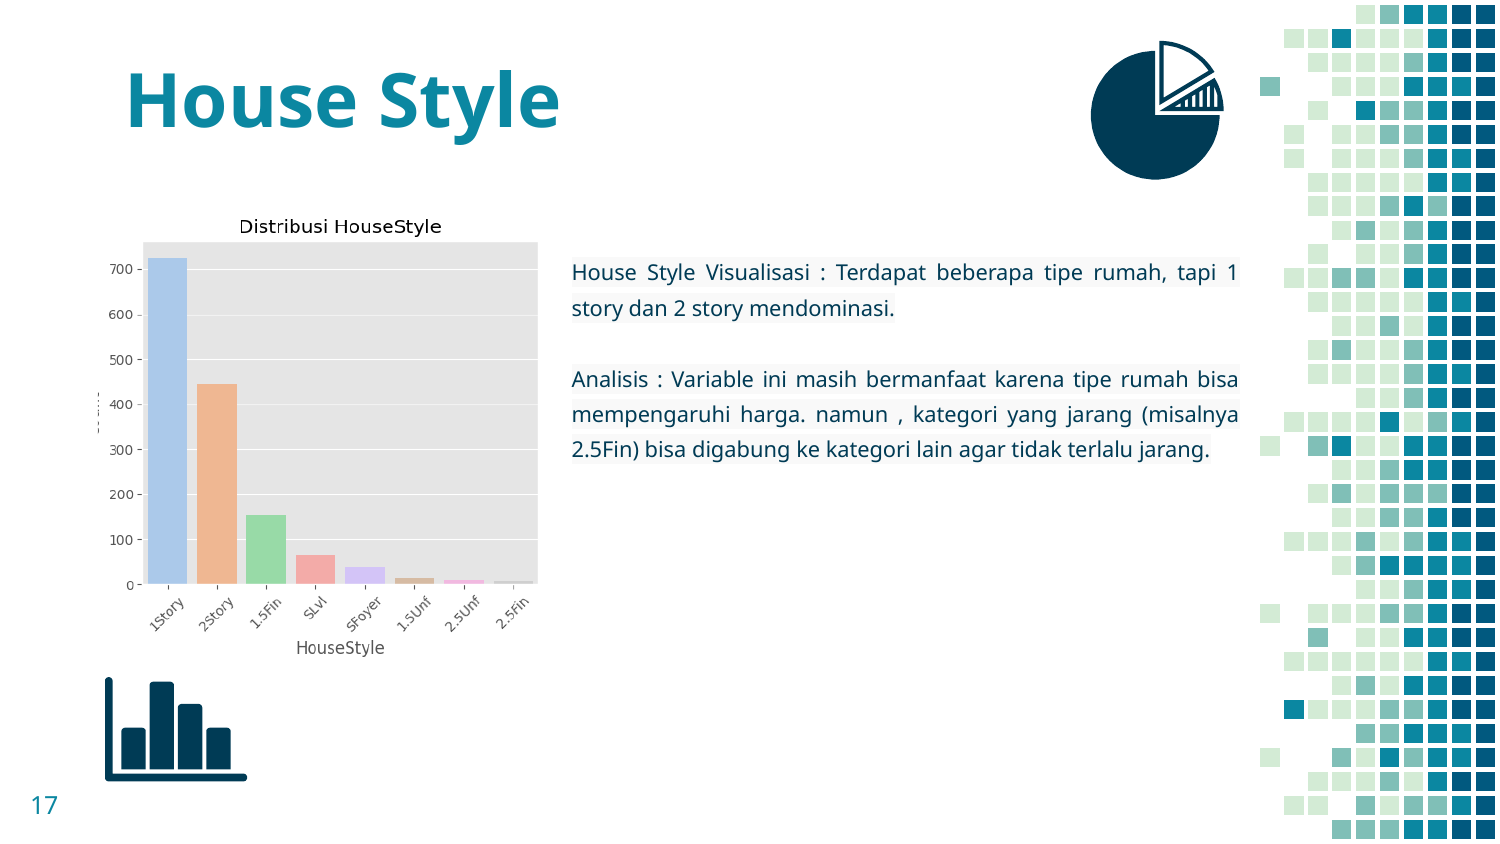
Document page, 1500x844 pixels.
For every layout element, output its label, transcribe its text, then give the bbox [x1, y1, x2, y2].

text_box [104, 676, 248, 782]
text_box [1090, 40, 1224, 180]
list [252, 255, 1243, 762]
slide_number ‹#› [15, 774, 105, 839]
text_box House Style Visualisasi : Terdapat beberapa tipe rumah, tapi 1 story dan 2 story mendominasi. Analisis : Variable ini masih bermanfaat karena tipe rumah bisa mempengaruhi harga. namun , kategori yang jarang (misalnya 2.5Fin) bisa digabung ke kategori lain agar tidak terlalu jarang. [556, 234, 1256, 518]
picture [97, 213, 550, 672]
title House Style [109, 53, 1085, 158]
